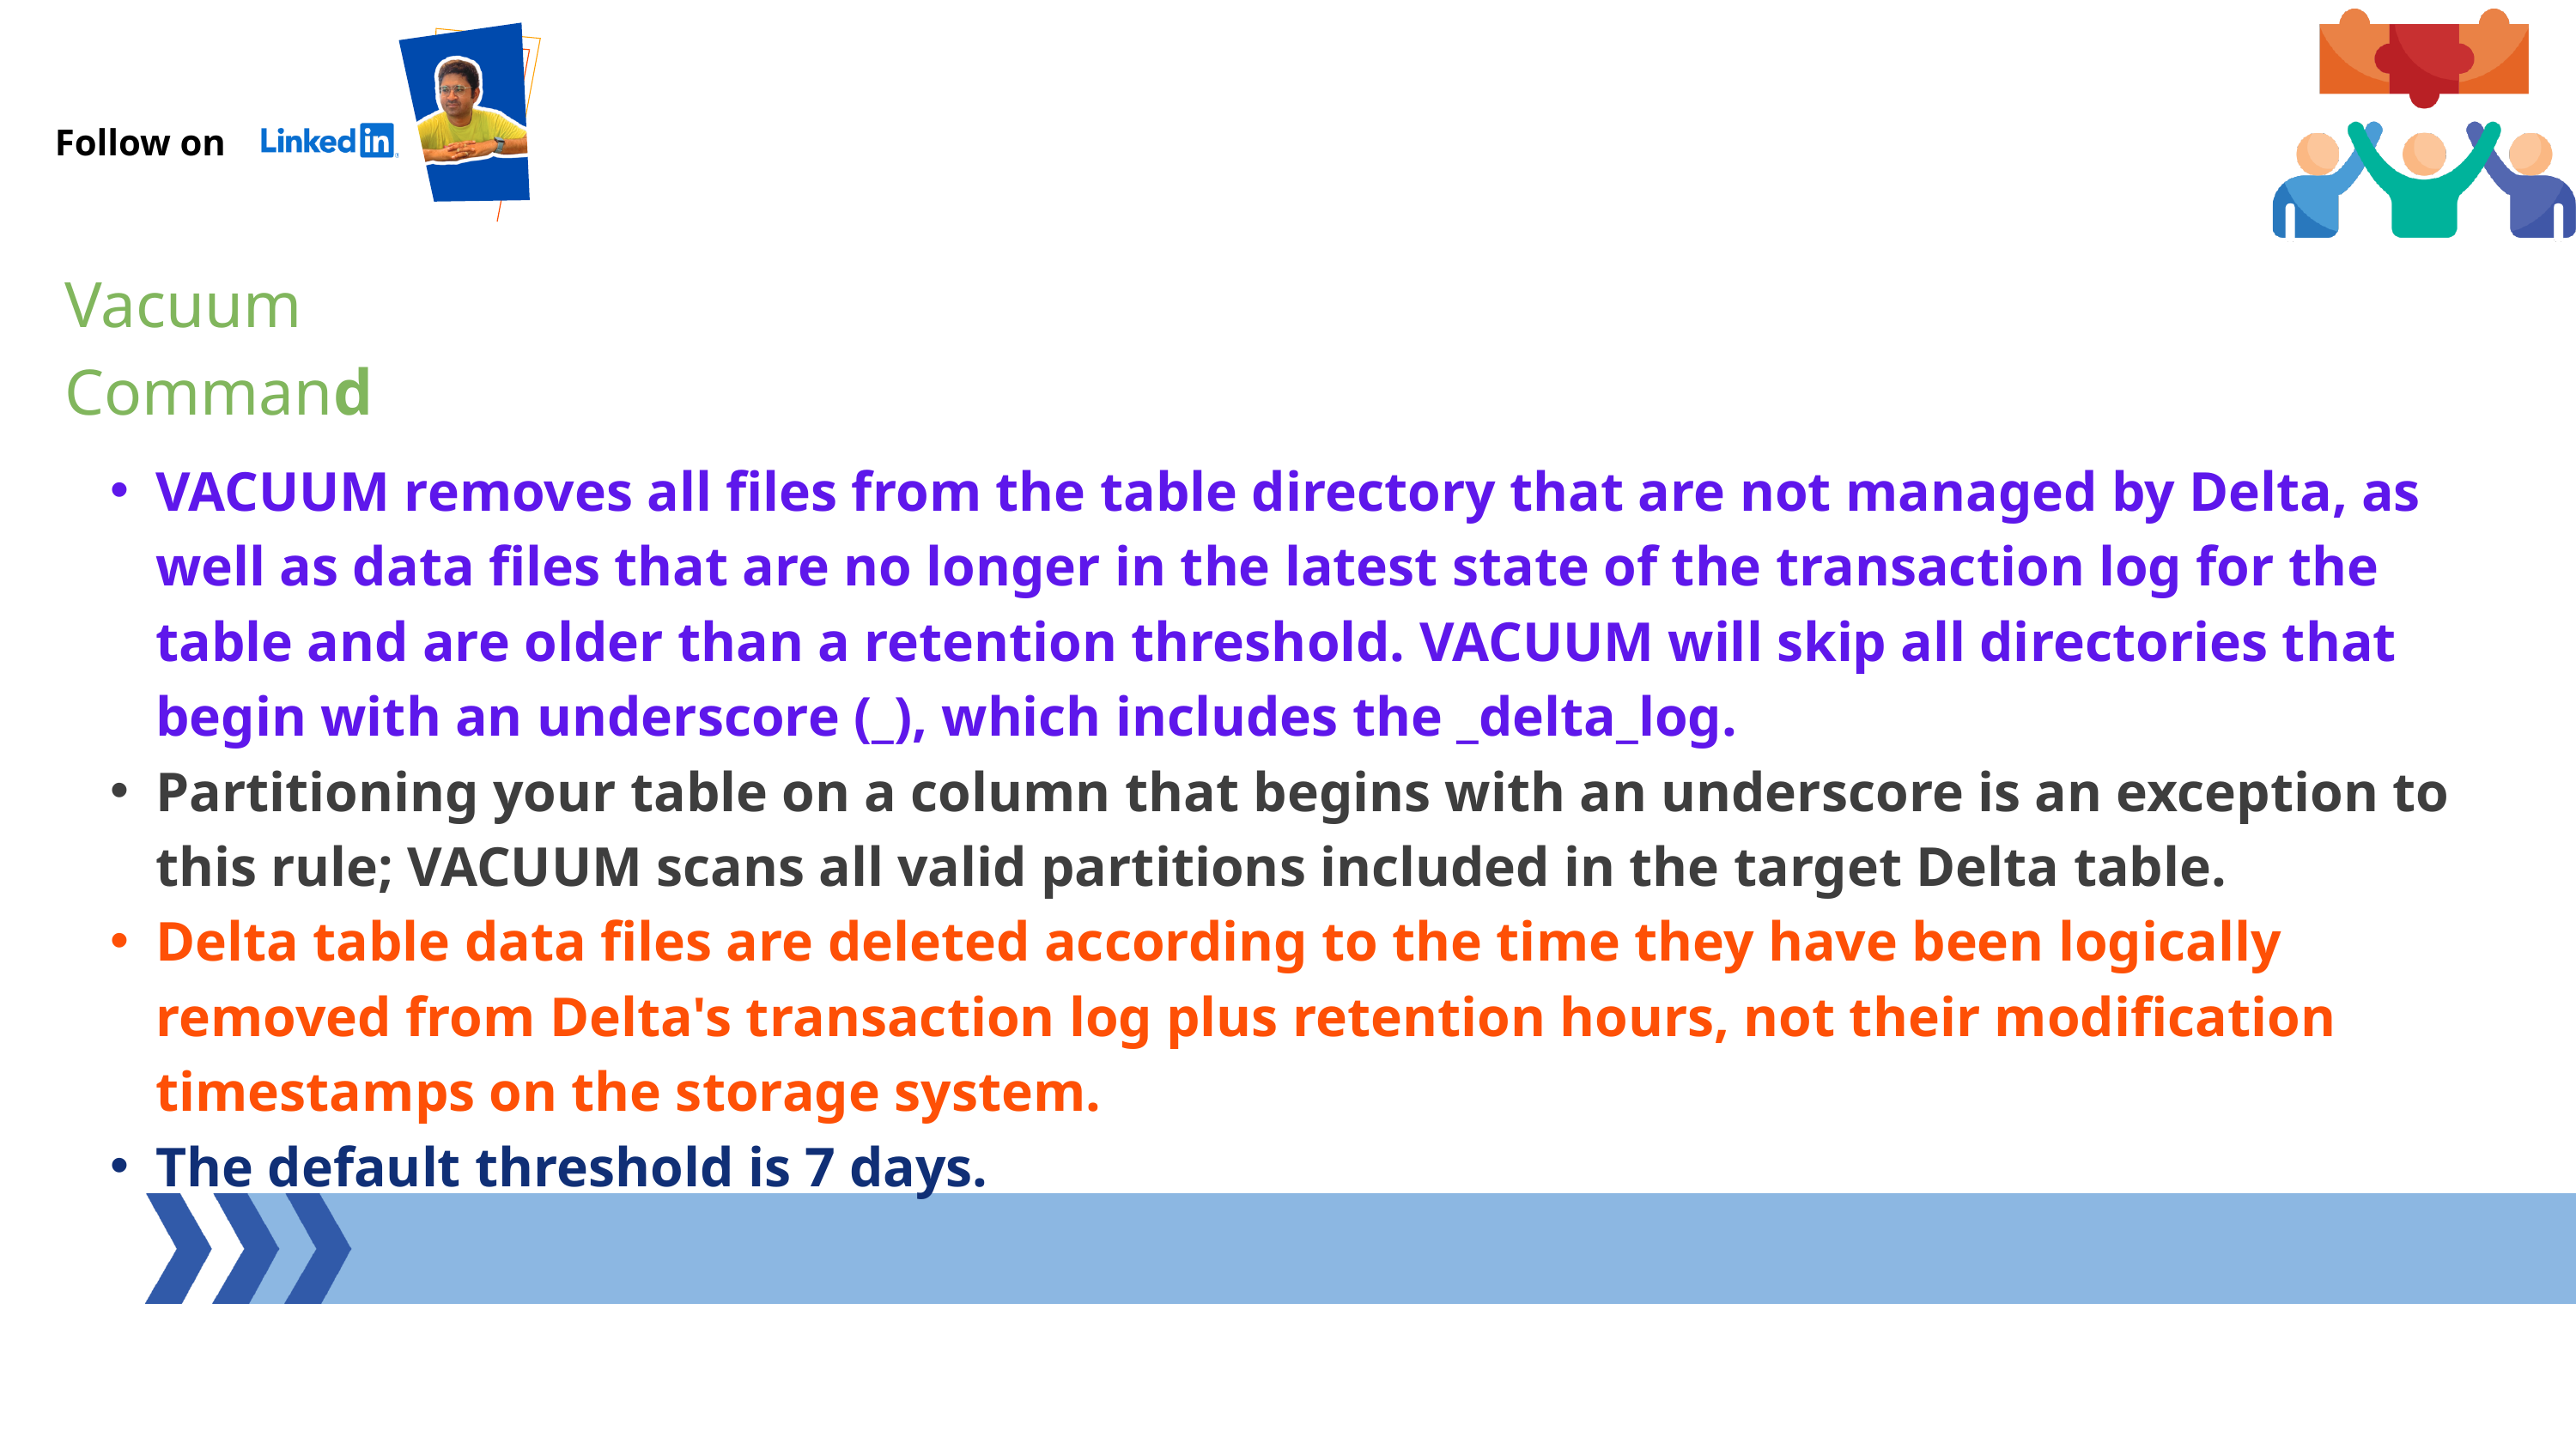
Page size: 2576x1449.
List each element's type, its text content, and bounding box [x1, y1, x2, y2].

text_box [0, 0, 602, 222]
text_box VACUUM removes all files from the table directory that are not managed by Delta, as well as data files that are no longer in the latest state of the transaction log for the table and are older than a retention threshold. VACUUM will skip all directories that begin with an underscore (_), which includes the _delta_log. Partitioning your table on a column that begins with an underscore is an exception to this rule; VACUUM scans all valid partitions included in the target Delta table. Delta table data files are deleted according to the time they have been logically removed from Delta's transaction log plus retention hours, not their modification timestamps on the storage system. The default threshold is 7 days. [64, 446, 2506, 1197]
text_box [2272, 9, 2576, 242]
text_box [822, 1192, 2576, 1304]
text_box [144, 1197, 817, 1304]
text_box Vacuum Command [64, 252, 602, 428]
